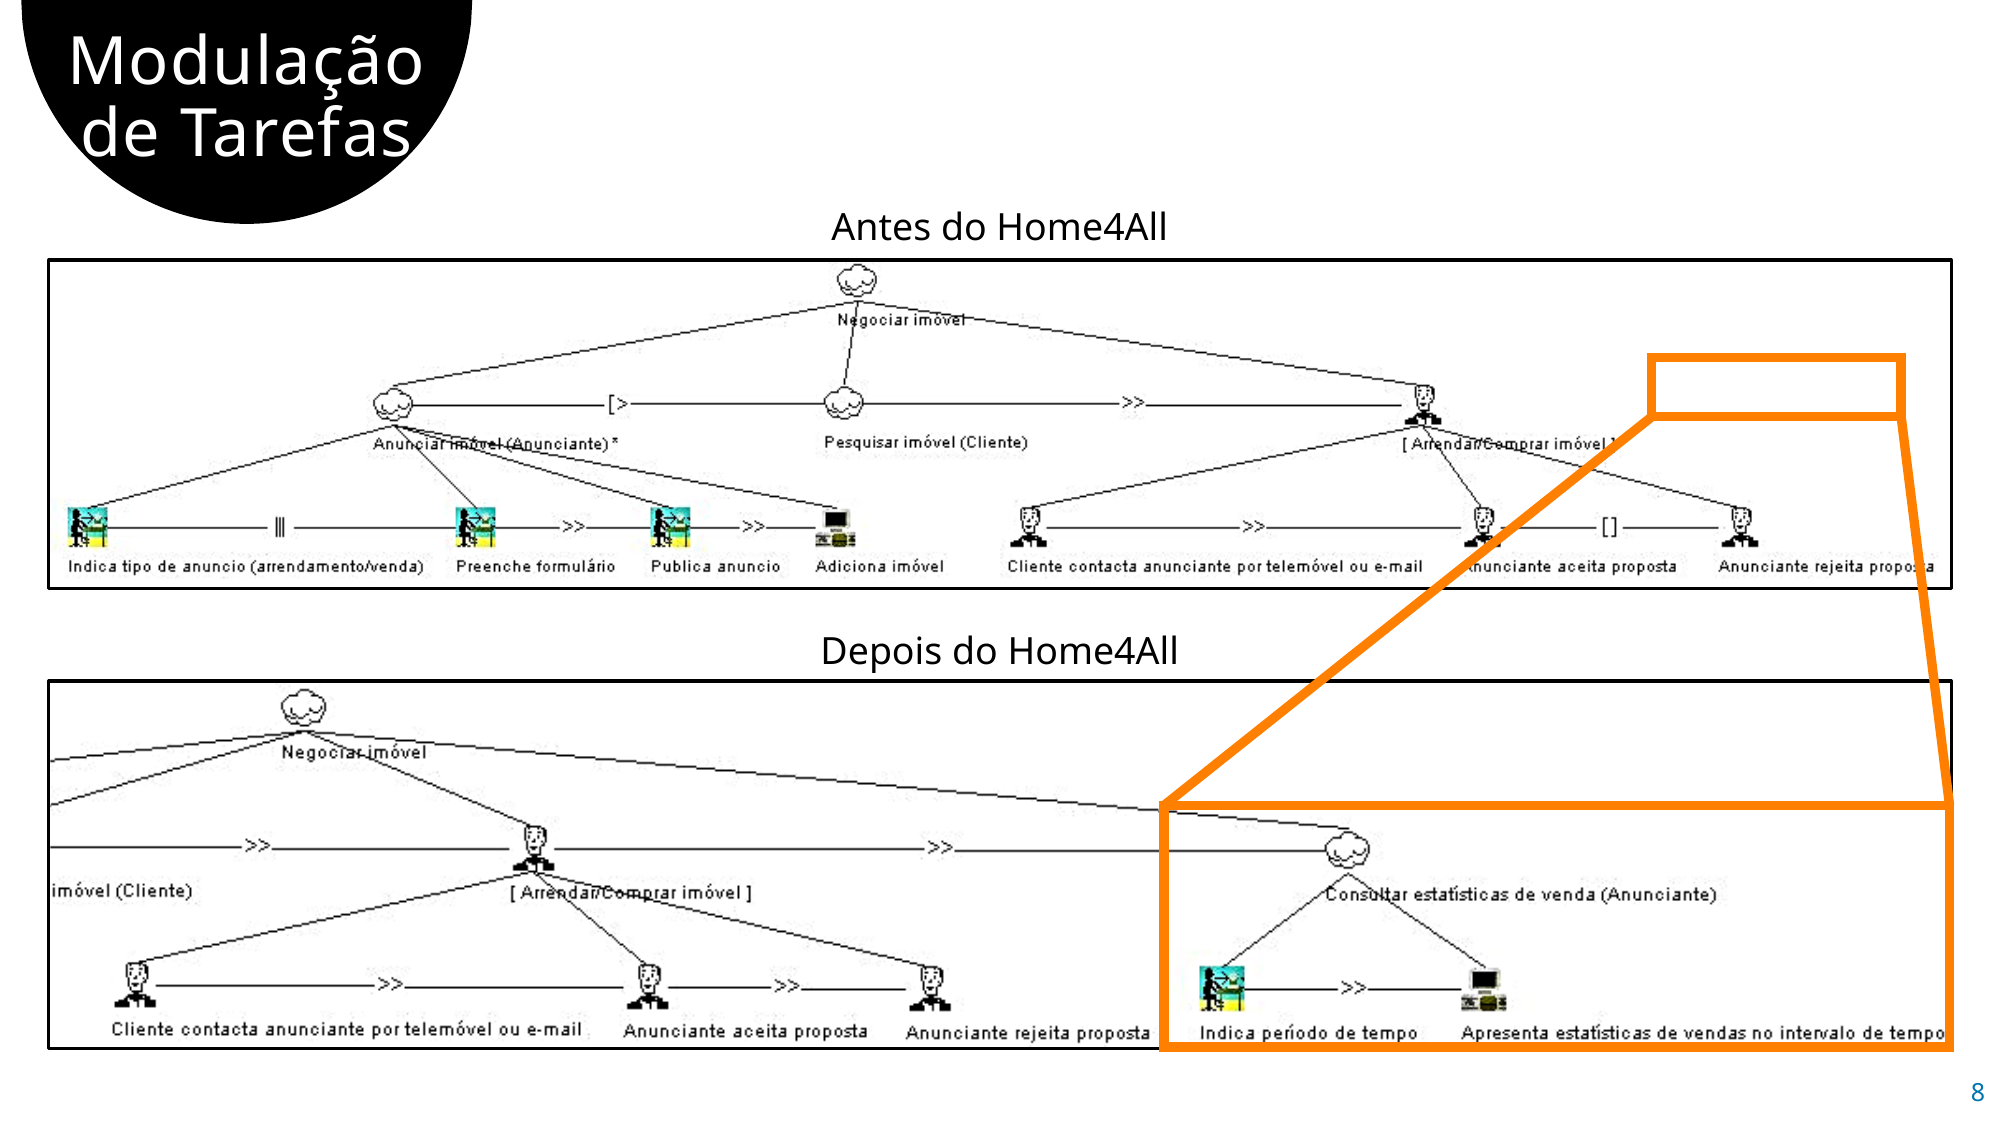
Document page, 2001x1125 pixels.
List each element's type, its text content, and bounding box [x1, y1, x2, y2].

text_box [1901, 416, 1950, 806]
title Modulação de Tarefas [51, 19, 442, 180]
picture [50, 682, 1950, 1048]
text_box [1163, 416, 1652, 806]
slide_number 8 [1914, 1063, 2000, 1124]
text_box Depois do Home4All [776, 619, 1163, 679]
picture [50, 261, 1950, 587]
text_box Antes do Home4All [776, 195, 1224, 256]
